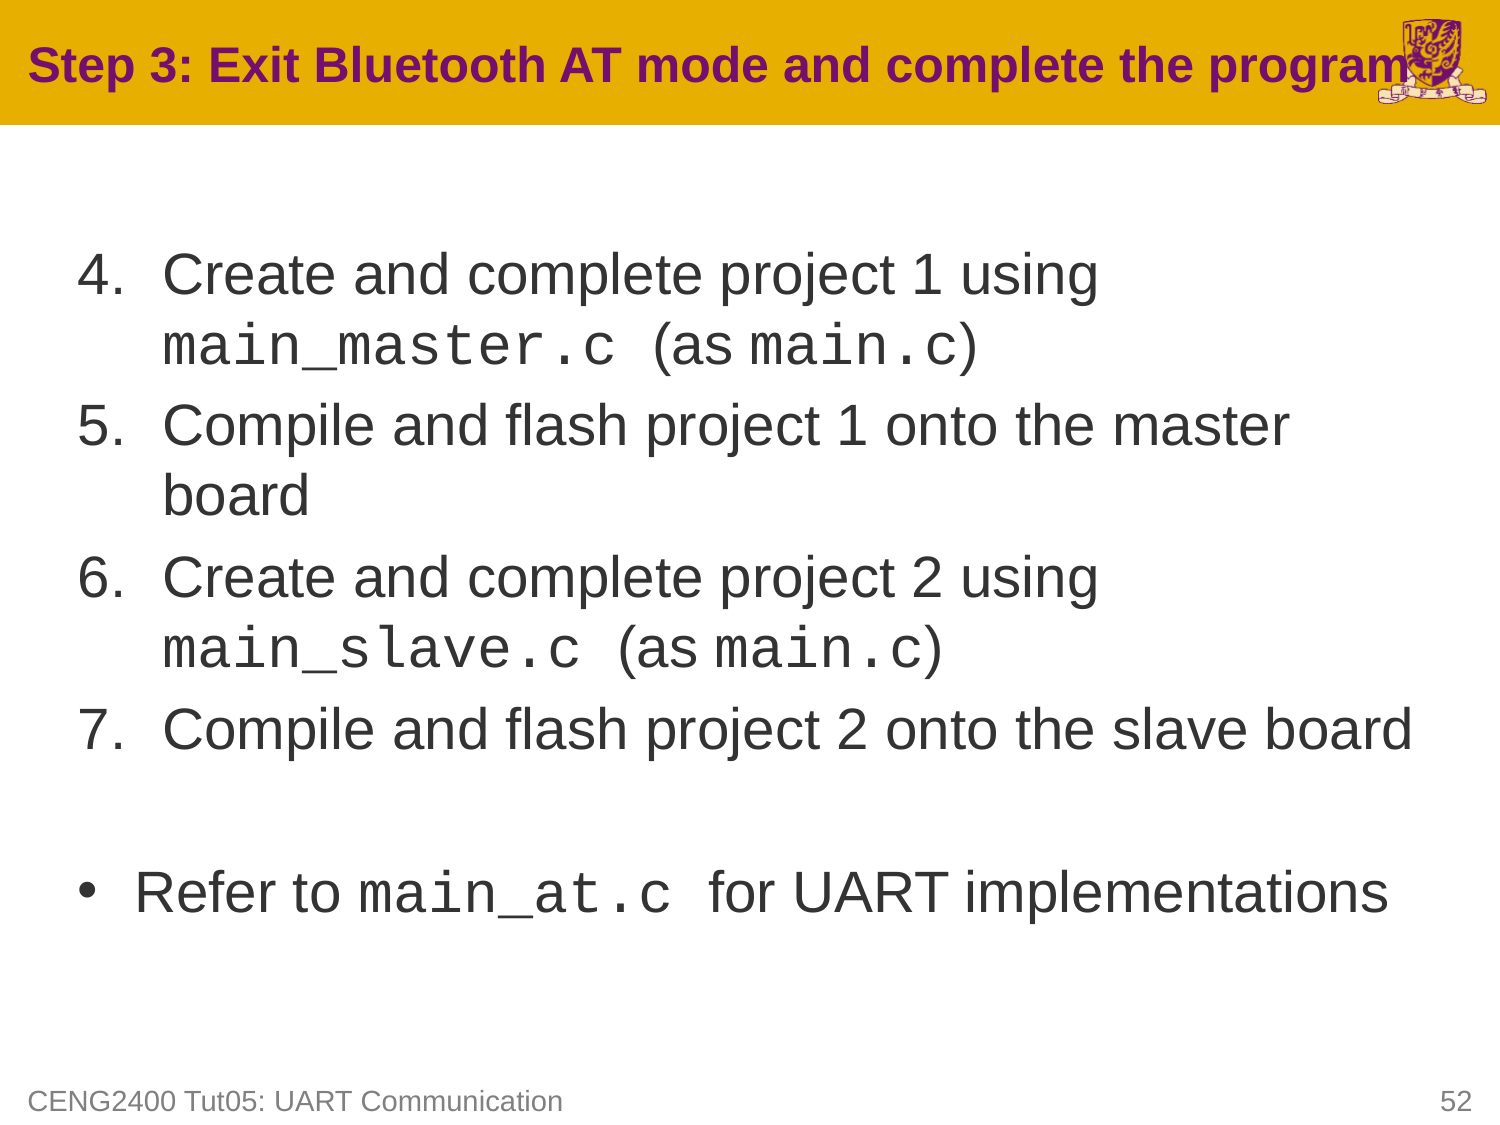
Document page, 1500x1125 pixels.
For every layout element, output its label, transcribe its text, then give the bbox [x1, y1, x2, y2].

list Create and complete project 1 using main_master.c (as main.c) Compile and flash project 1 onto the master board Create and complete project 2 using main_slave.c (as main.c) Compile and flash project 2 onto the slave board Refer to main_at.c for UART implementations [62, 228, 1438, 1041]
slide_number 52 [1412, 1074, 1488, 1125]
title Step 3: Exit Bluetooth AT mode and complete the program [12, 6, 1488, 119]
footer CENG2400 Tut05: UART Communication [12, 1074, 1412, 1125]
